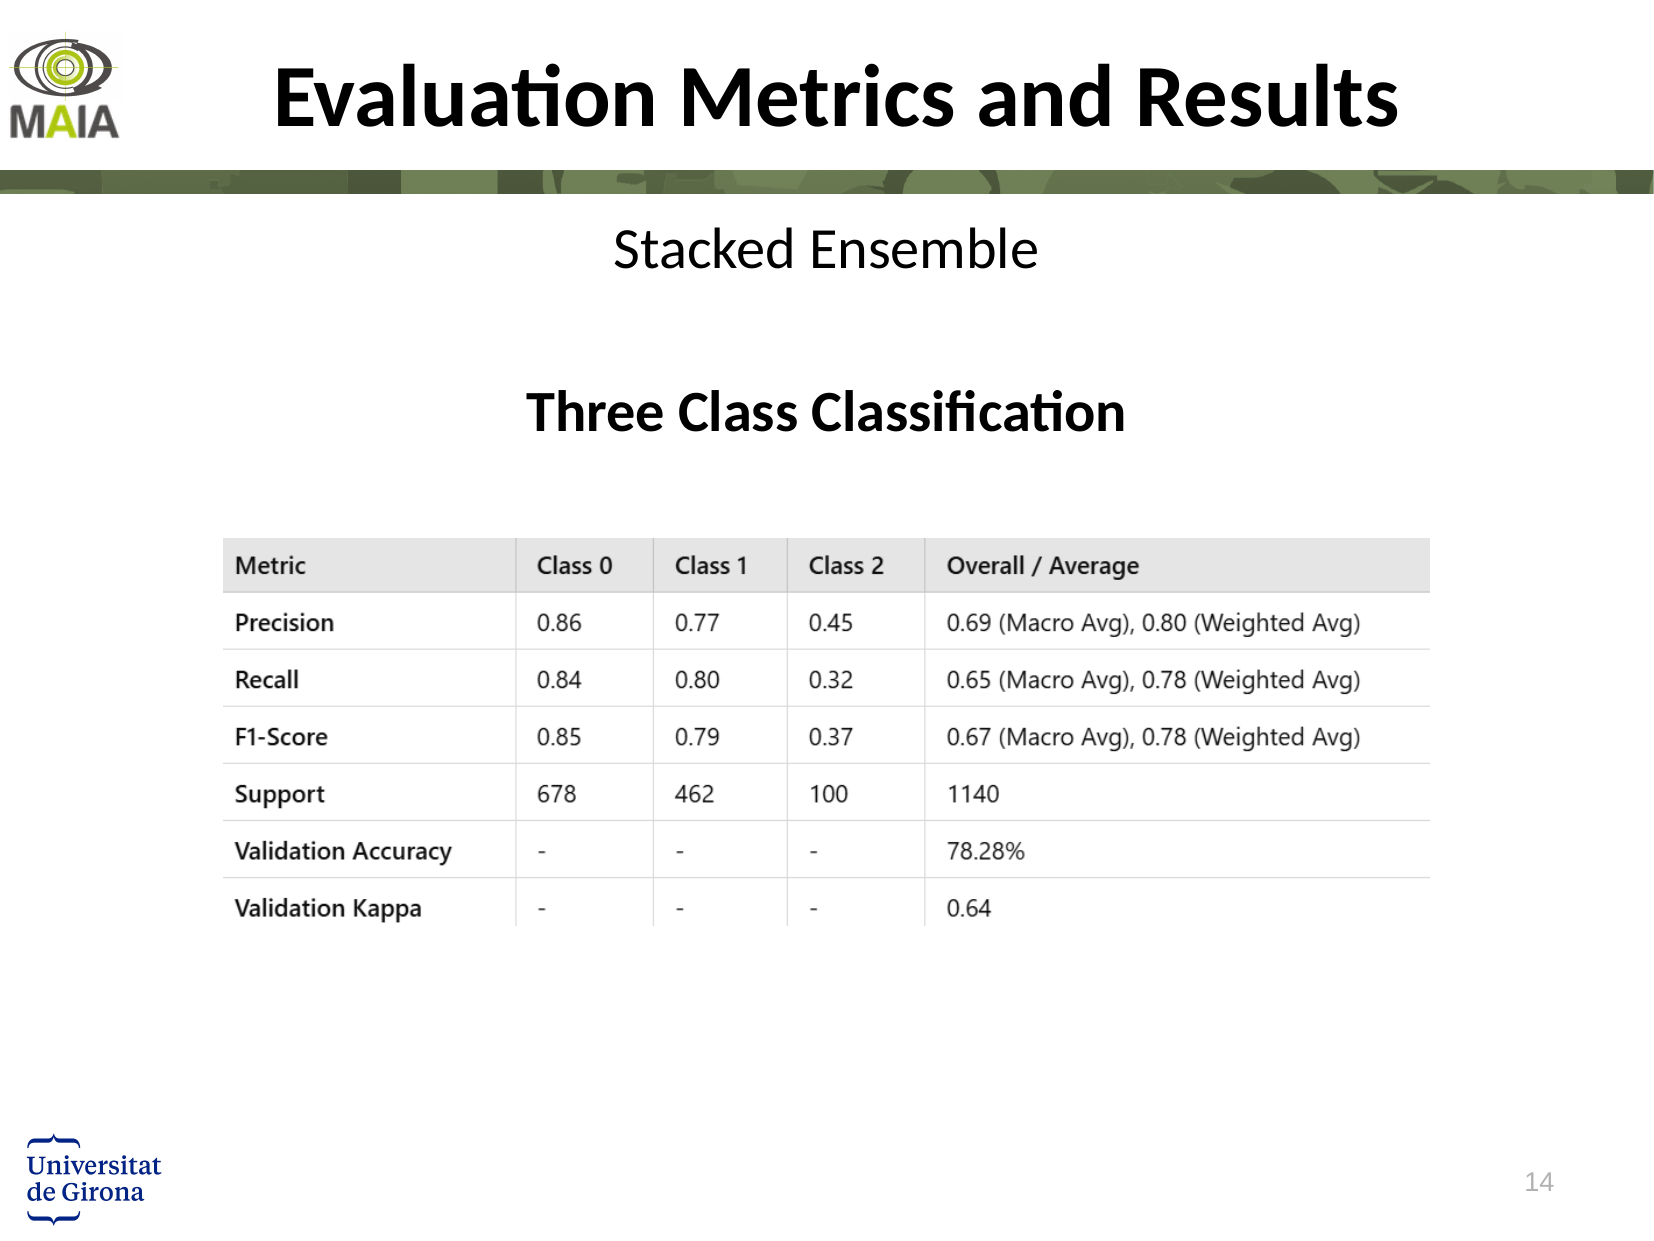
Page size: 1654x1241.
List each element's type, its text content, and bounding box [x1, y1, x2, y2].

list Stacked Ensemble Three Class Classification [82, 201, 1571, 1144]
picture [8, 31, 92, 144]
slide_number 14 [1185, 1149, 1571, 1216]
picture [223, 537, 1431, 927]
title Evaluation Metrics and Results [92, 29, 1582, 153]
